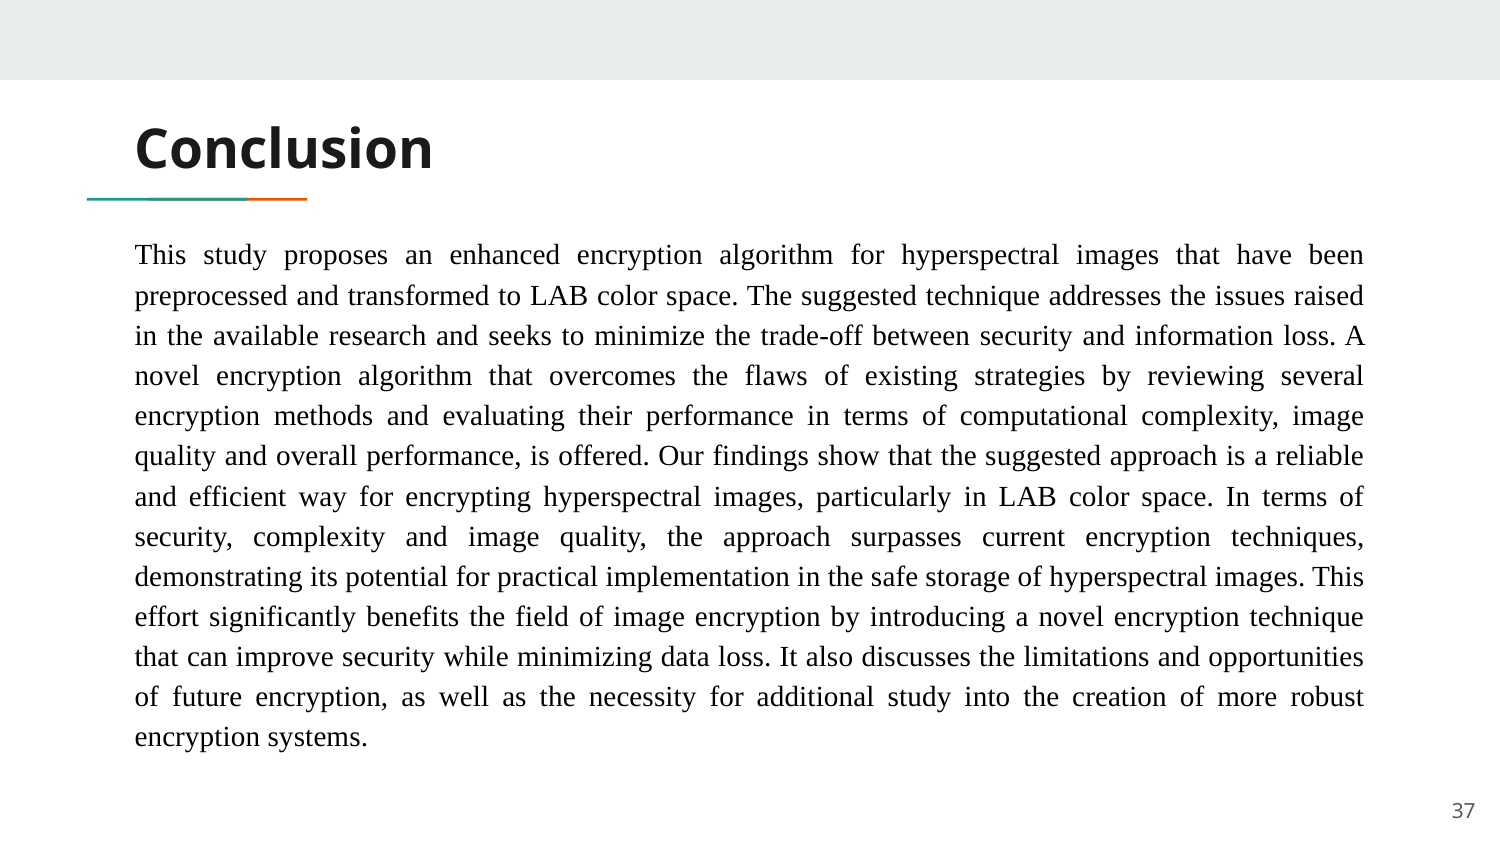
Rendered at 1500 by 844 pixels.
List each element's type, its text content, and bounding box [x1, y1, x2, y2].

title Conclusion [119, 98, 1381, 187]
list This study proposes an enhanced encryption algorithm for hyperspectral images that have been preprocessed and transformed to LAB color space. The suggested technique addresses the issues raised in the available research and seeks to minimize the trade-off between security and information loss. A novel encryption algorithm that overcomes the flaws of existing strategies by reviewing several encryption methods and evaluating their performance in terms of computational complexity, image quality and overall performance, is offered. Our findings show that the suggested approach is a reliable and efficient way for encrypting hyperspectral images, particularly in LAB color space. In terms of security, complexity and image quality, the approach surpasses current encryption techniques, demonstrating its potential for practical implementation in the safe storage of hyperspectral images. This effort significantly benefits the field of image encryption by introducing a novel encryption technique that can improve security while minimizing data loss. It also discusses the limitations and opportunities of future encryption, as well as the necessity for additional study into the creation of more robust encryption systems. [119, 215, 1381, 774]
slide_number ‹#› [1400, 779, 1491, 844]
